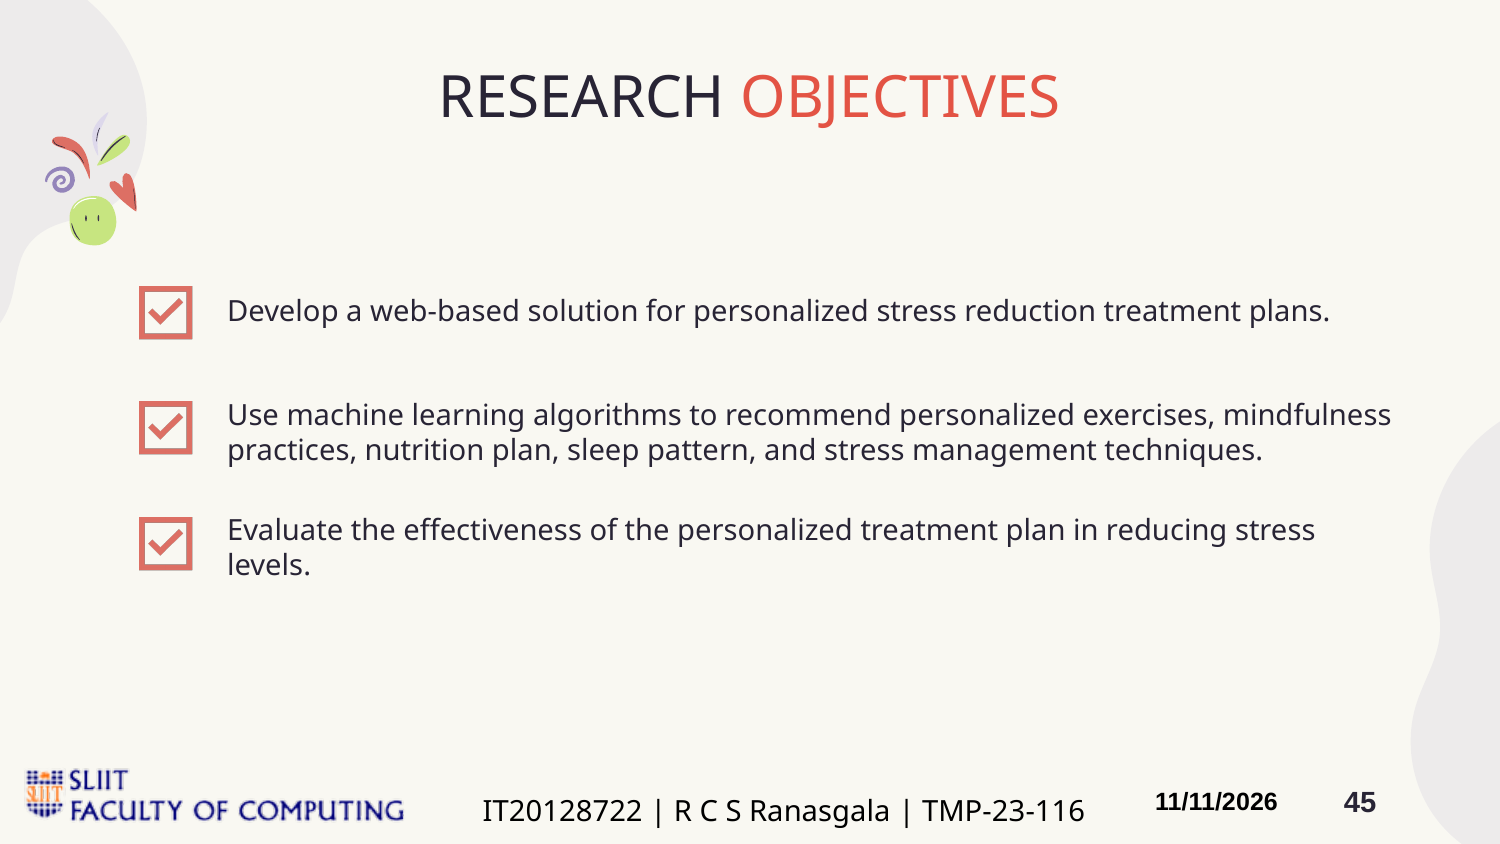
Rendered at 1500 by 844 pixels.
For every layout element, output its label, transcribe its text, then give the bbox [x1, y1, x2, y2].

picture [0, 758, 413, 840]
picture [117, 264, 213, 360]
text_box Use machine learning algorithms to recommend personalized exercises, mindfulness practices, nutrition plan, sleep pattern, and stress management techniques. [215, 381, 1449, 444]
text_box IT20128722 | R C S Ranasgala | TMP-23-116 [420, 785, 1148, 835]
text_box Evaluate the effectiveness of the personalized treatment plan in reducing stress levels. [213, 496, 1382, 591]
picture [117, 380, 213, 476]
title RESEARCH OBJECTIVES [0, 44, 1500, 139]
subtitle Develop a web-based solution for personalized stress reduction treatment plans. [218, 277, 1382, 341]
picture [117, 496, 213, 591]
